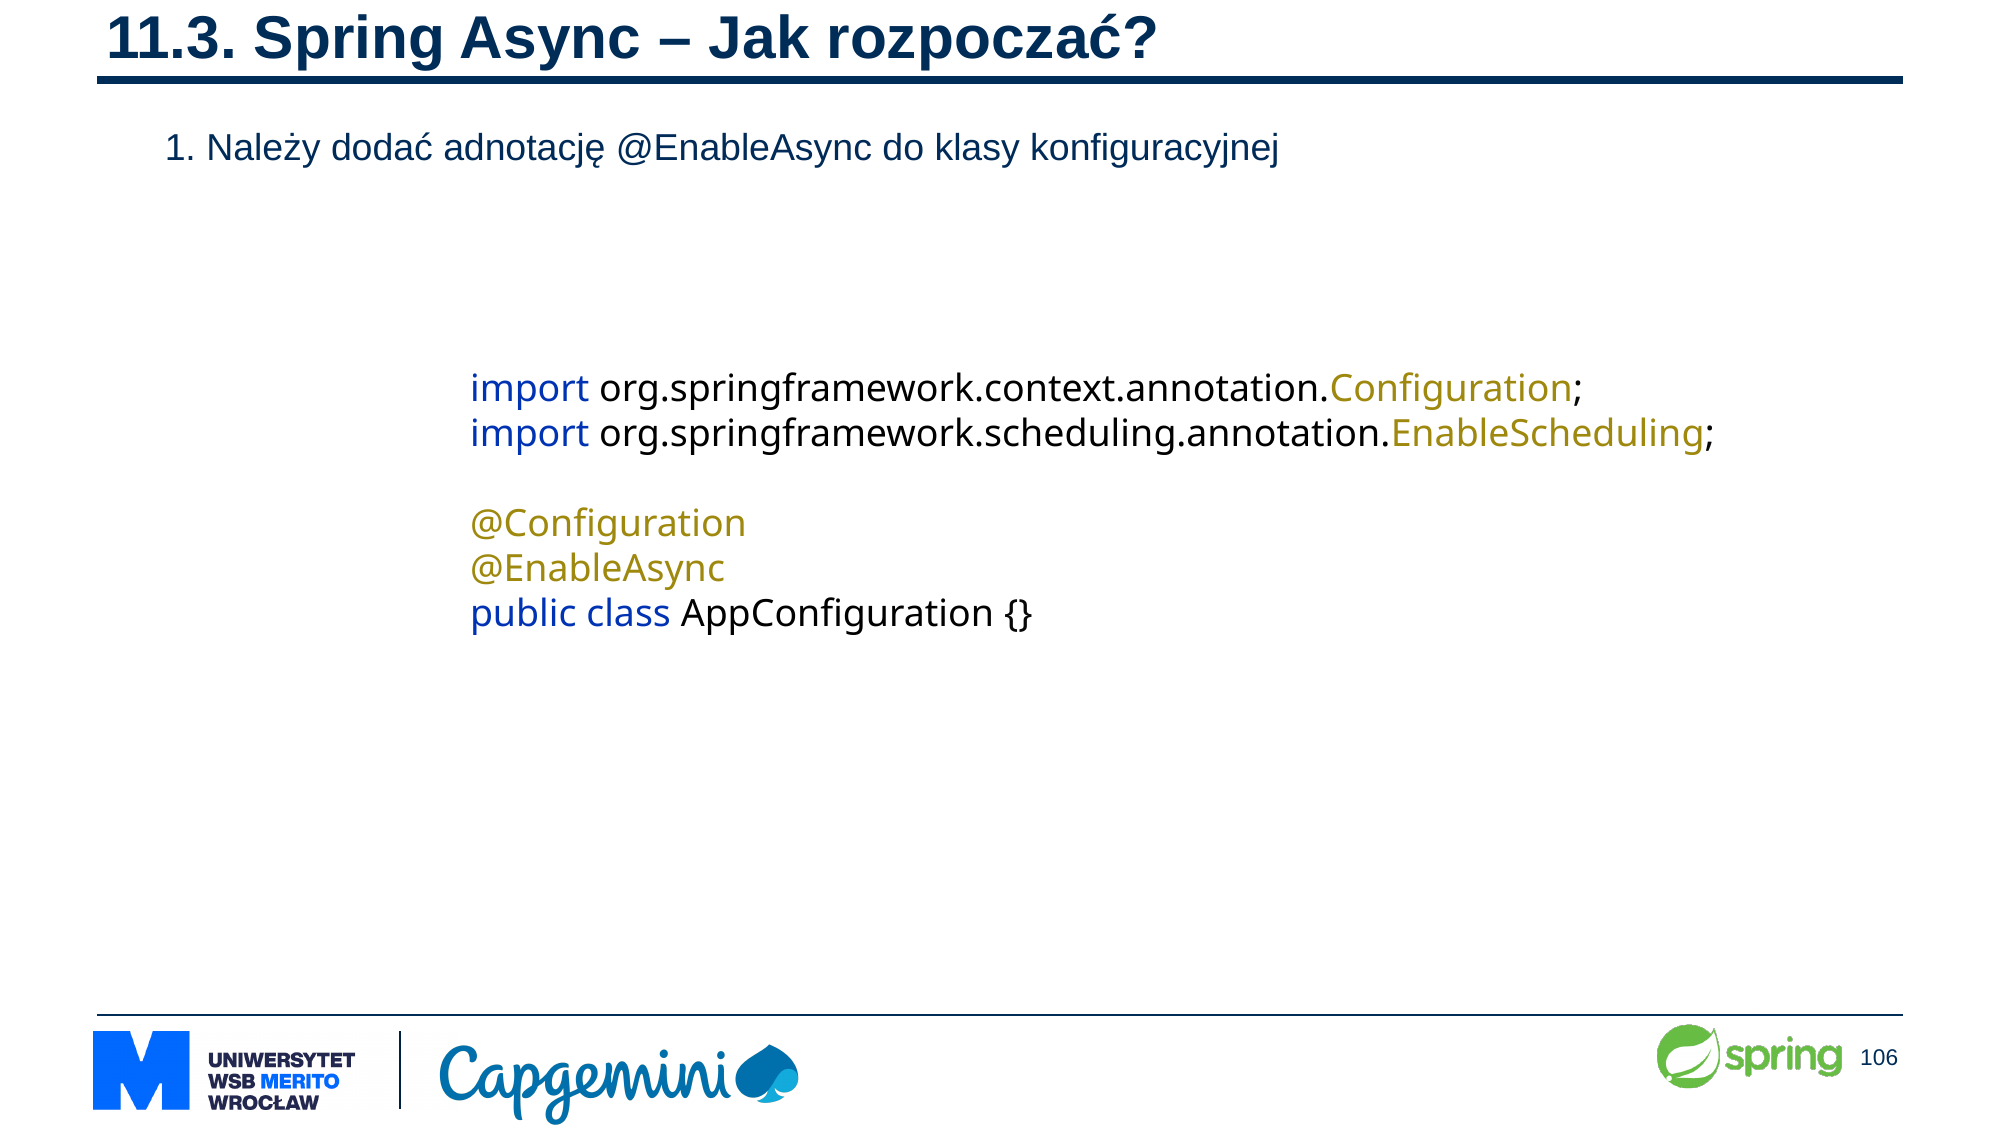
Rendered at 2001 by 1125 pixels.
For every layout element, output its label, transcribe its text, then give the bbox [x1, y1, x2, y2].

picture [1650, 1006, 1847, 1107]
text_box 1. Należy dodać adnotację @EnableAsync do klasy konfiguracyjnej [150, 115, 1525, 176]
slide_number 106 [1852, 1042, 1899, 1071]
picture [401, 962, 813, 1125]
title 11.3. Spring Async – Jak rozpoczać? [105, 6, 1822, 80]
text_box import org.springframework.context.annotation.Configuration; import org.springframework.scheduling.annotation.EnableScheduling; @Configuration @EnableAsync public class AppConfiguration {} [454, 356, 1788, 642]
picture [93, 1030, 399, 1110]
